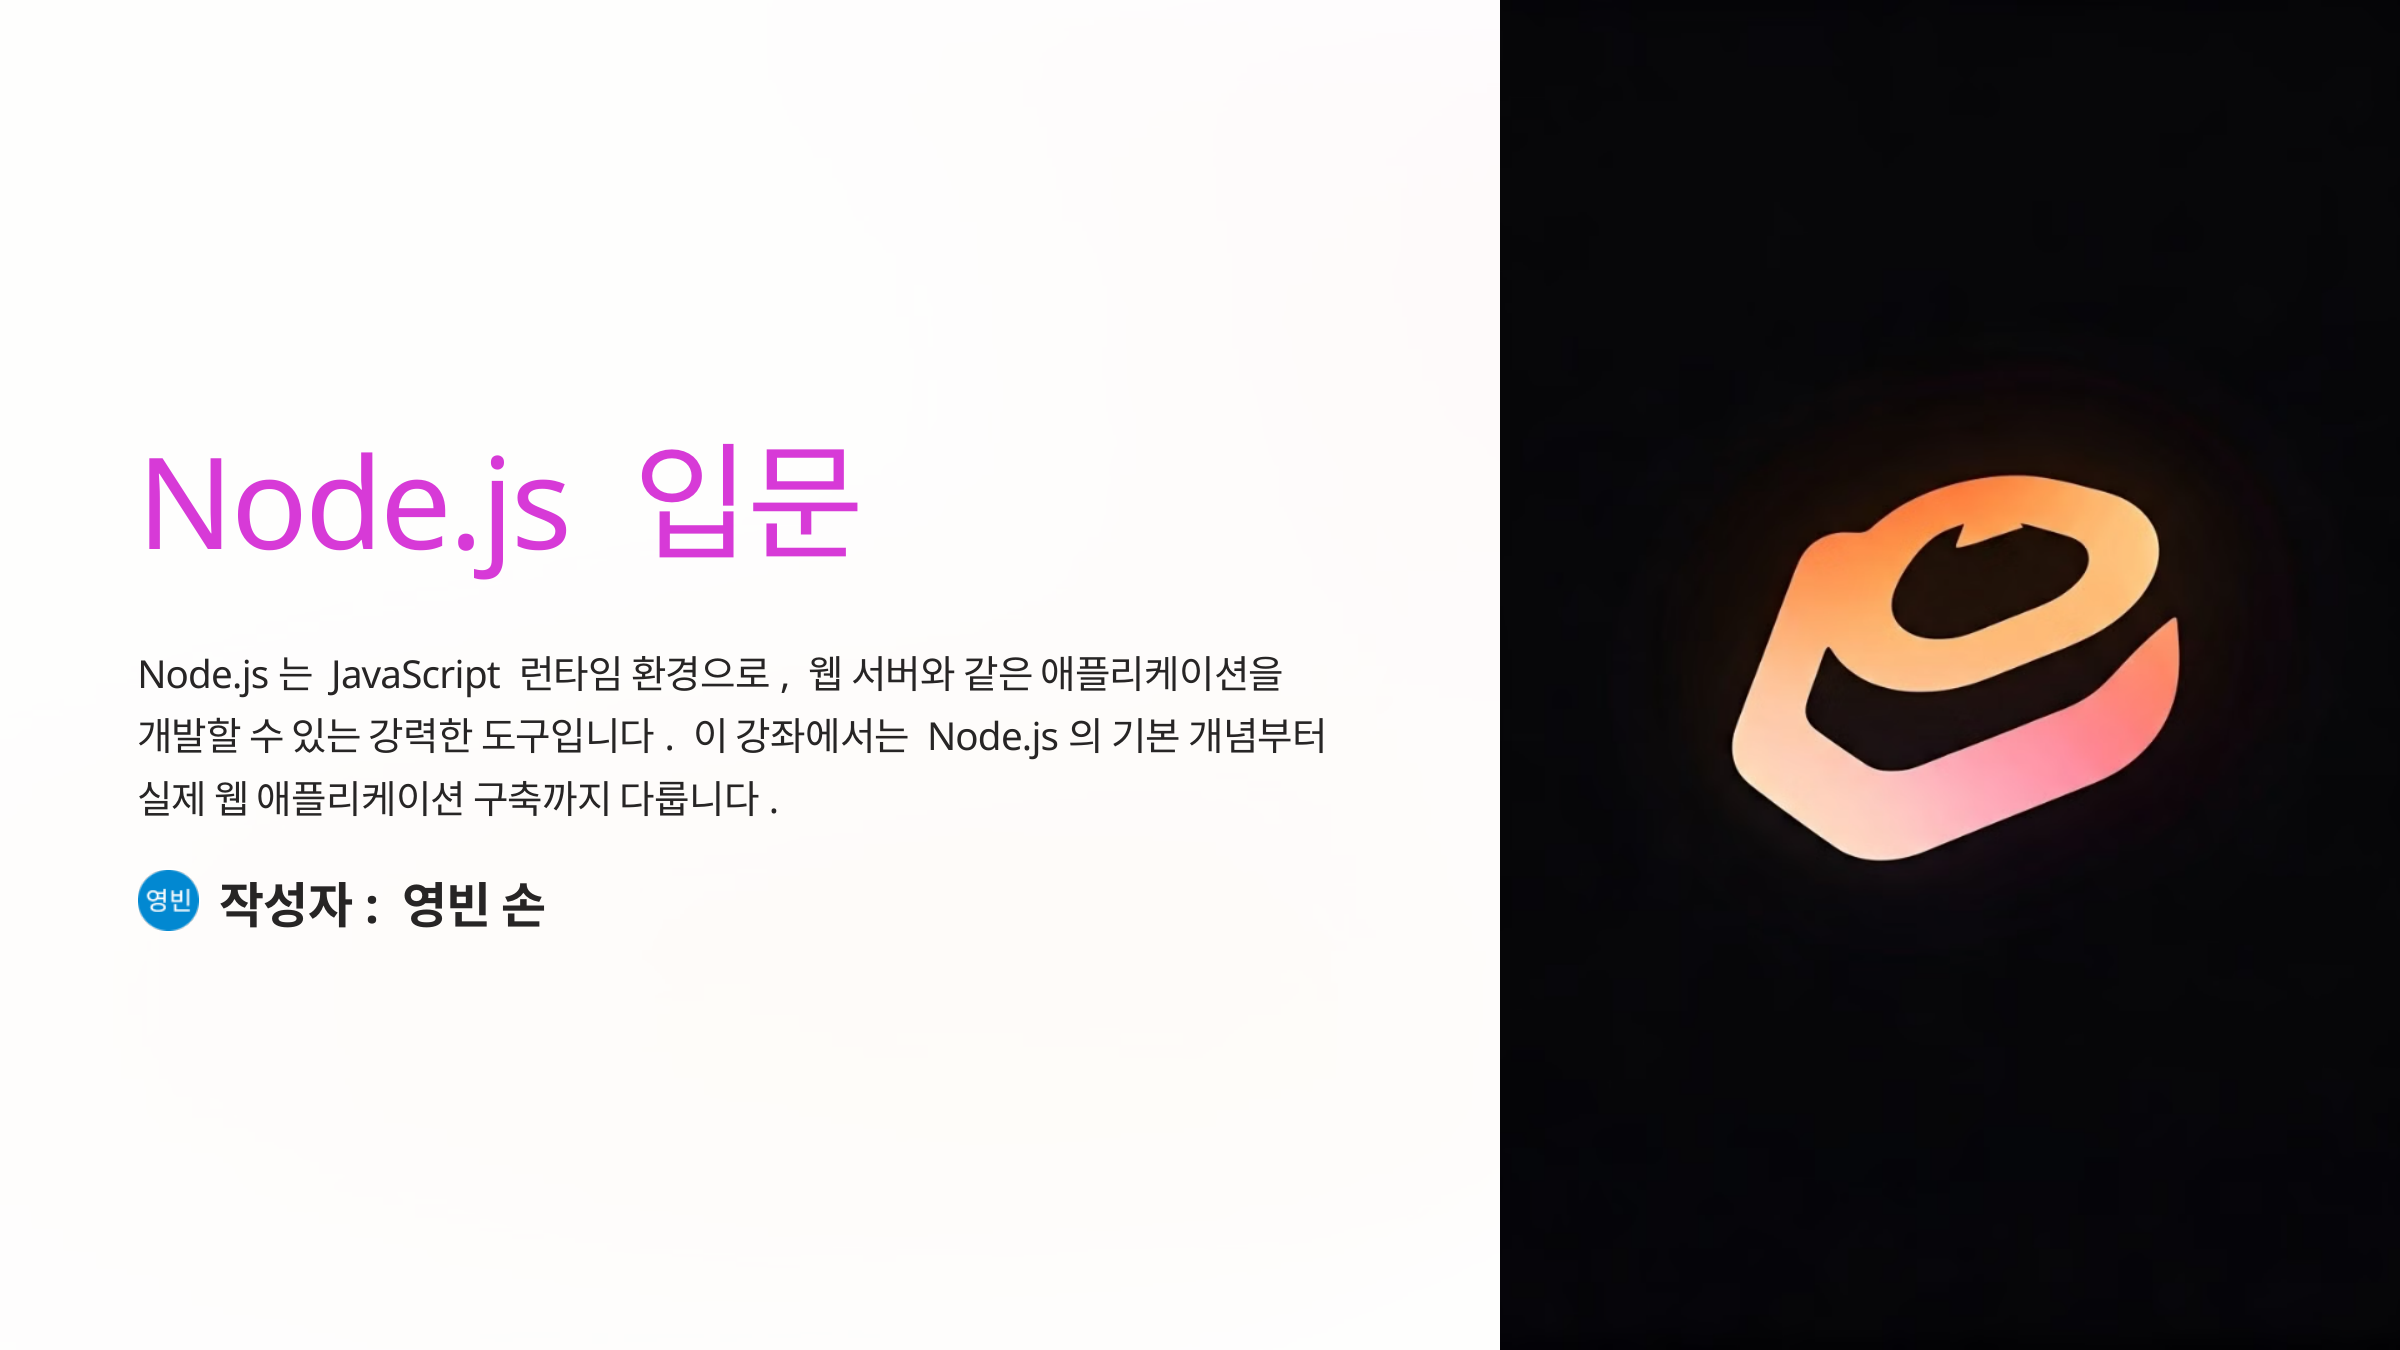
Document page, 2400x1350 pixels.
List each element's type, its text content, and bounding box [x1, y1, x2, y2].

text_box Node.js는 JavaScript 런타임 환경으로, 웹 서버와 같은 애플리케이션을 개발할 수 있는 강력한 도구입니다. 이 강좌에서는 Node.js의 기본 개념부터 실제 웹 애플리케이션 구축까지 다룹니다. [137, 633, 1363, 822]
picture [138, 870, 199, 931]
text_box 작성자: 영빈 손 [219, 866, 518, 935]
picture [1499, 0, 2400, 1350]
text_box Node.js 입문 [137, 415, 1363, 575]
